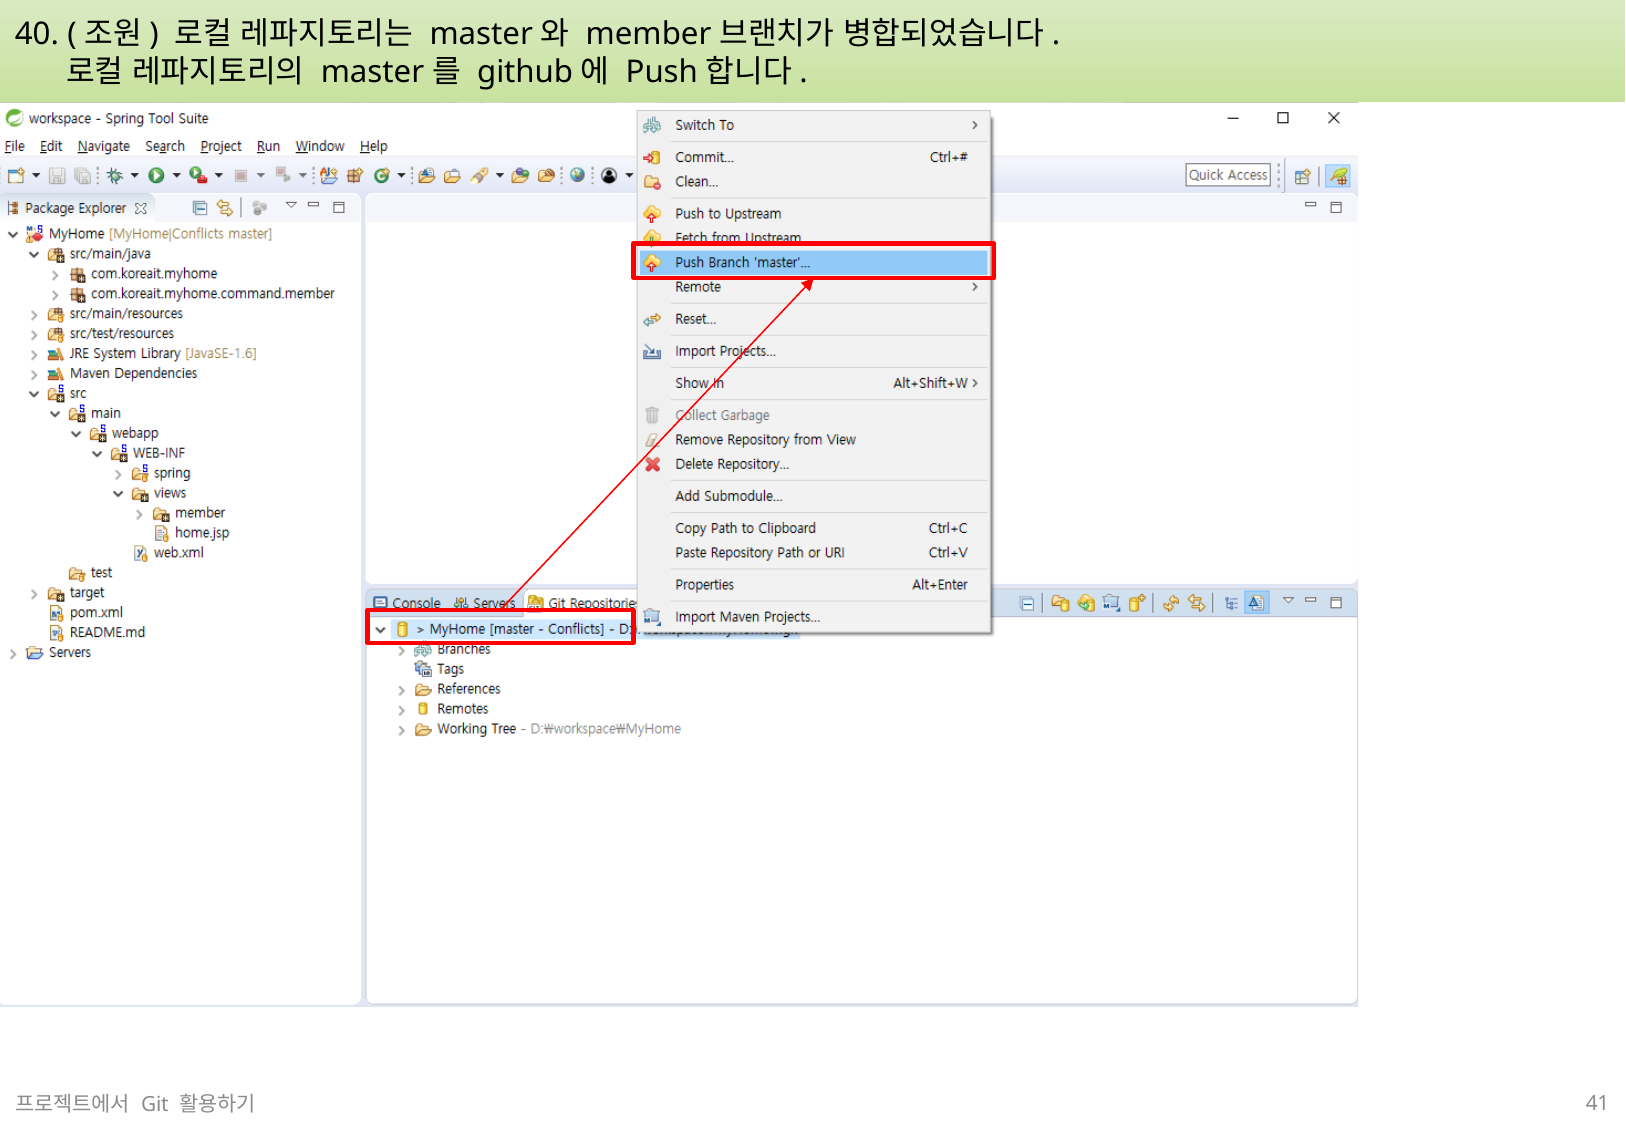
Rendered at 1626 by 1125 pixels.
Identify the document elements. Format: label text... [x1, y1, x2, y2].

slide_number 41 [1245, 1082, 1625, 1125]
footer 프로젝트에서 Git 활용하기 [0, 1082, 515, 1125]
text_box 40. (조원) 로컬 레파지토리는 master와 member브랜치가 병합되었습니다. 로컬 레파지토리의 master를 github에 Push합니다. [0, 0, 1625, 104]
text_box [500, 277, 814, 610]
picture [0, 101, 1359, 1007]
